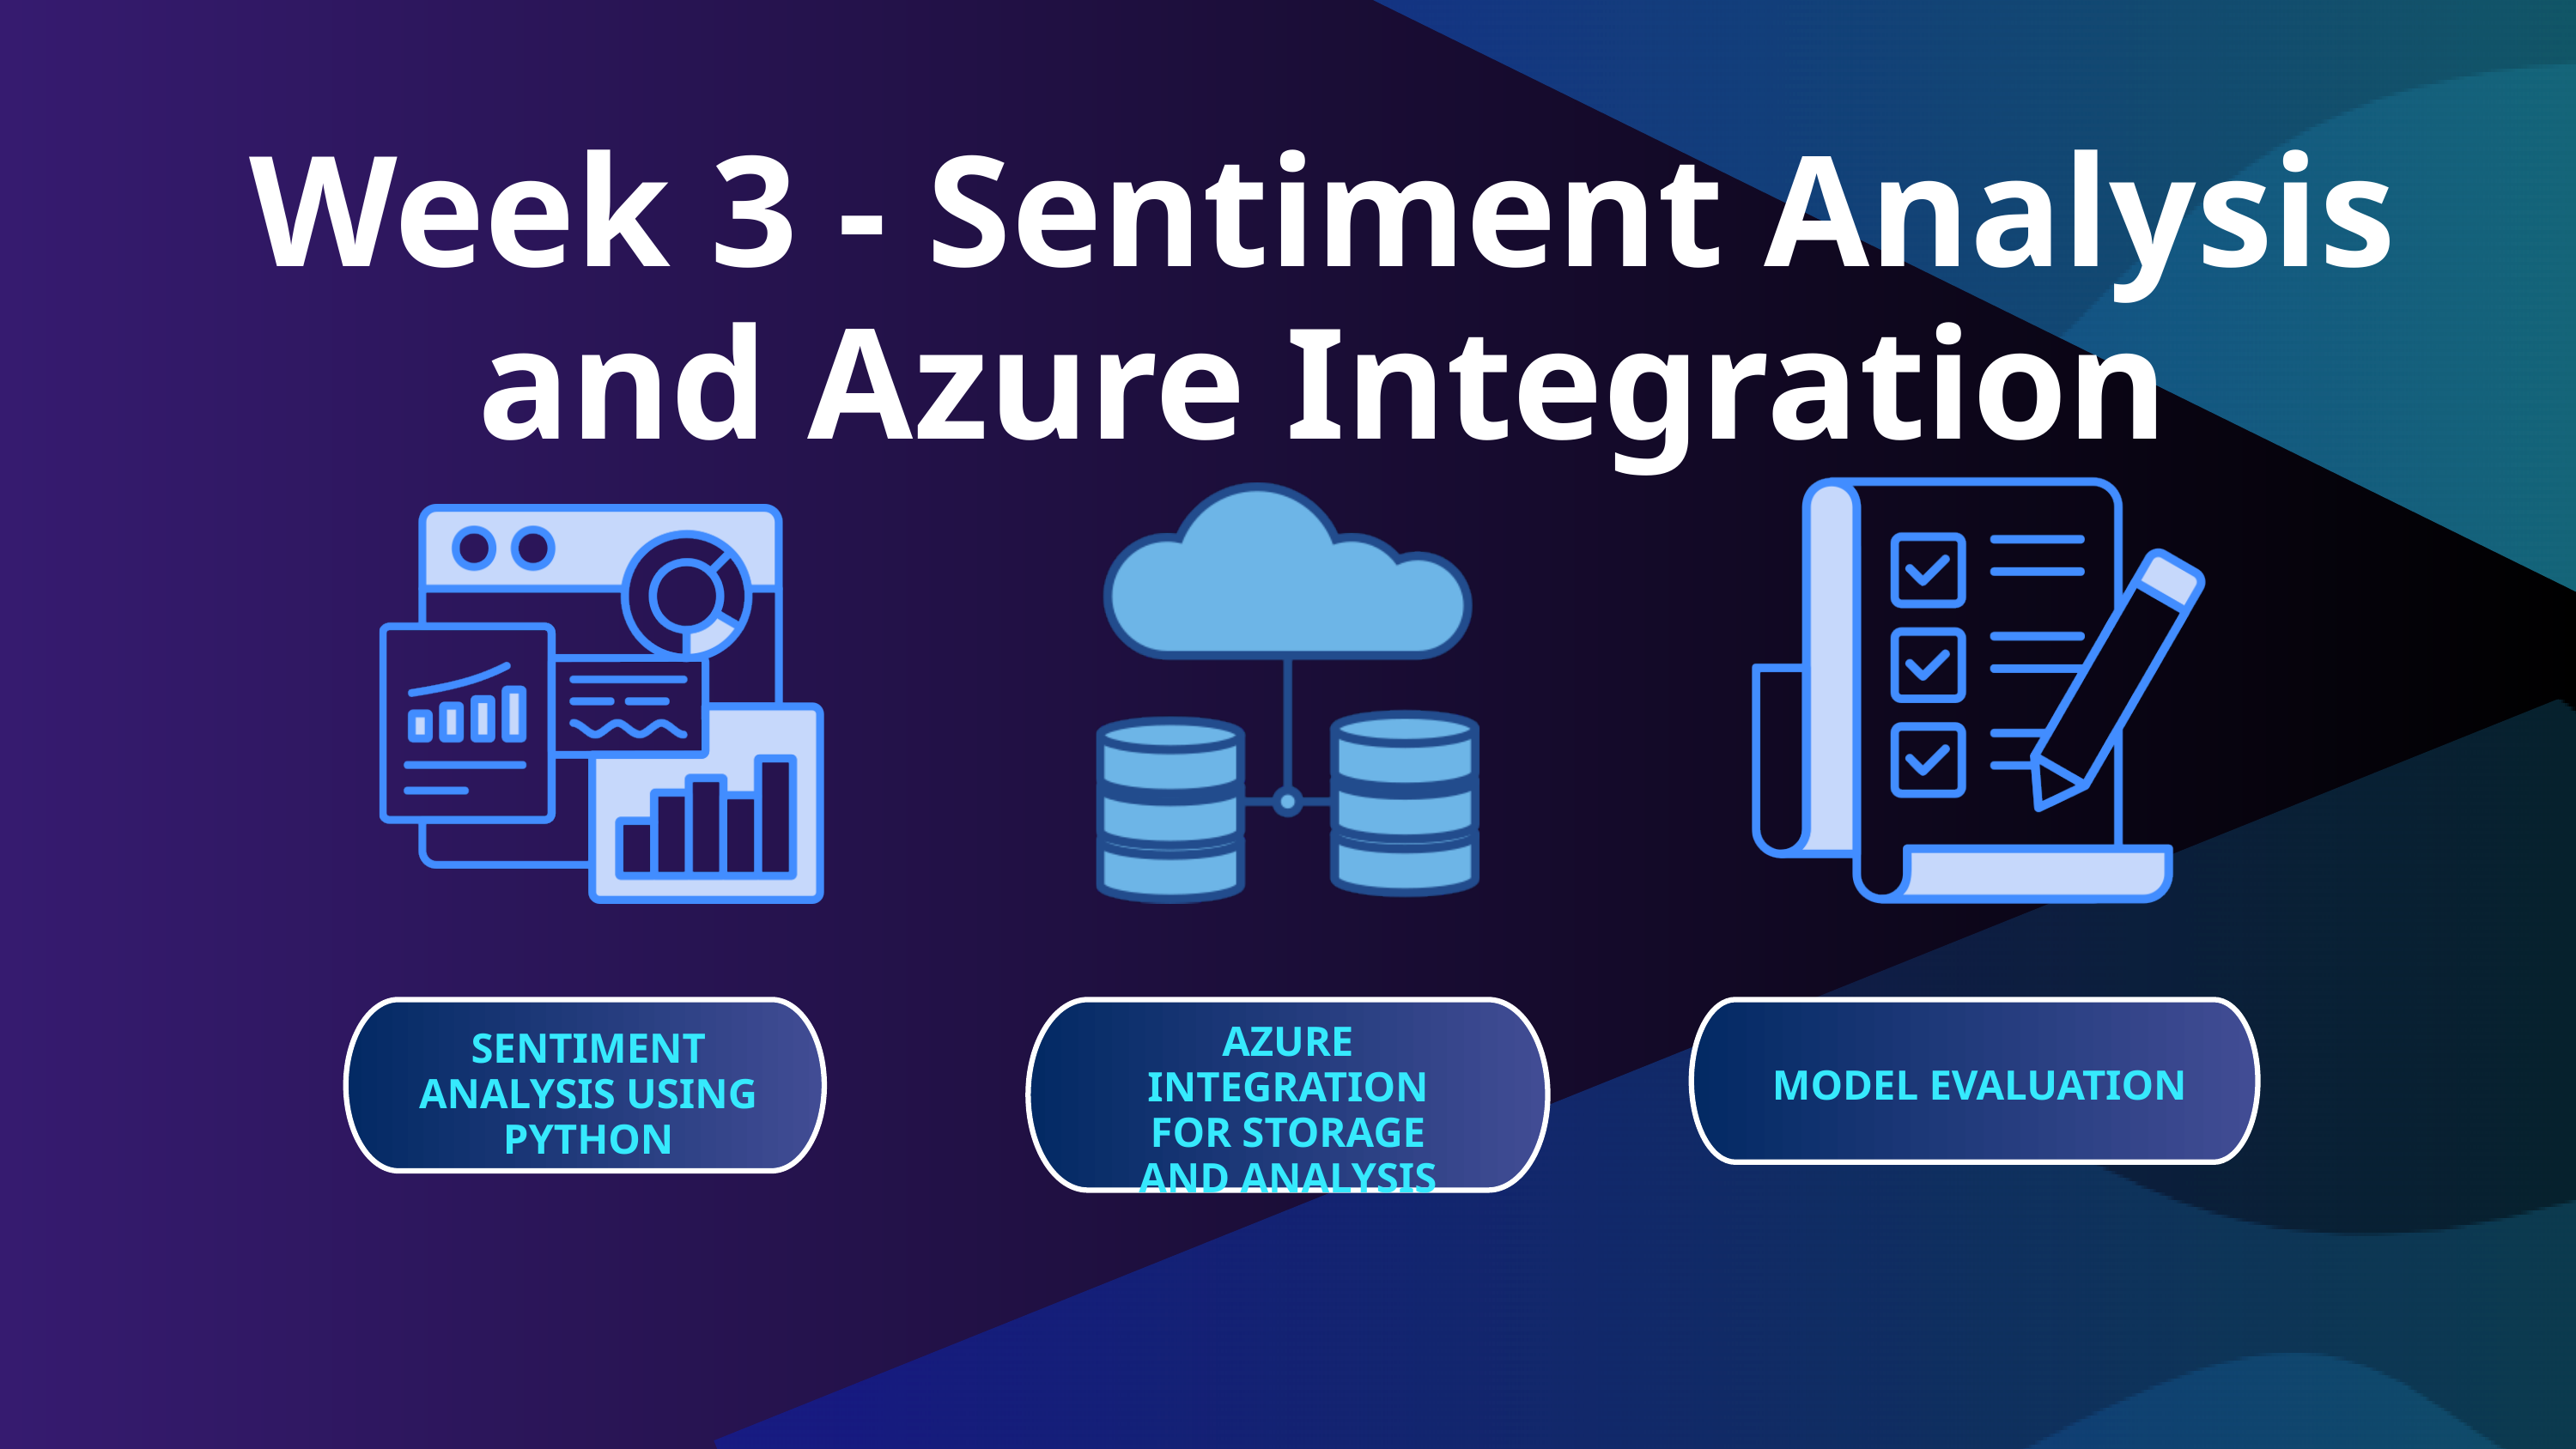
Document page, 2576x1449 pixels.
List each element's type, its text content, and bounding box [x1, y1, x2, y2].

text_box [1096, 482, 1480, 904]
text_box AZURE INTEGRATION FOR STORAGE AND ANALYSIS [1113, 1198, 1463, 1203]
text_box [714, 691, 2576, 1449]
text_box [1752, 474, 2208, 904]
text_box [1691, 991, 2258, 1163]
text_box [1028, 988, 1548, 1191]
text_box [345, 989, 825, 1172]
text_box Week 3 - Sentiment Analysis and Azure Integration [183, 128, 2464, 474]
text_box [379, 504, 824, 904]
text_box [1372, 0, 2576, 592]
